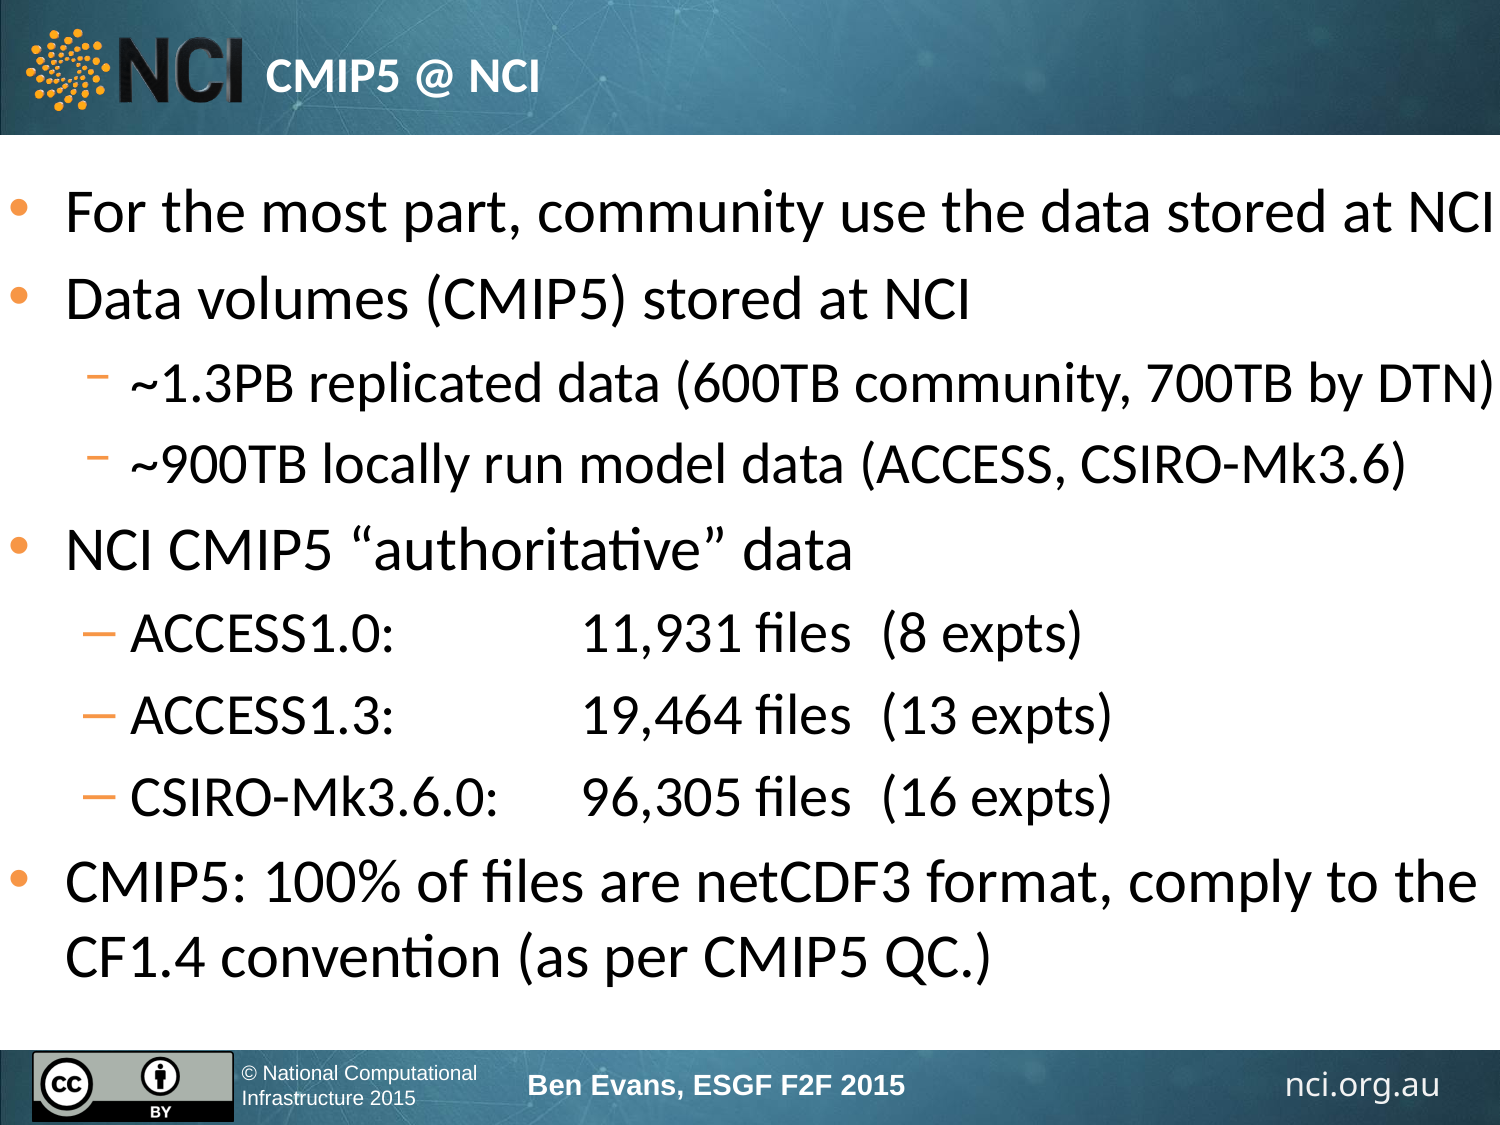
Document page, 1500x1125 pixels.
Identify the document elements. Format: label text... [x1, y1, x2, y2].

title CMIP5 @ NCI [250, 39, 1464, 107]
picture [0, 1050, 1500, 1125]
picture [0, 0, 1500, 140]
footer Ben Evans, ESGF F2F 2015 [512, 1058, 1173, 1125]
list For the most part, community use the data stored at NCI Data volumes (CMIP5) stored at NCI ~1.3PB replicated data (600TB community, 700TB by DTN) ~900TB locally run model data (ACCESS, CSIRO-Mk3.6) NCI CMIP5 “authoritative” data ACCESS1.0: 11,931 files (8 expts) ACCESS1.3: 19,464 files (13 expts) CSIRO-Mk3.6.0: 96,305 files (16 expts) CMIP5: 100% of files are netCDF3 format, comply to the CF1.4 convention (as per CMIP5 QC.) [0, 162, 1500, 729]
